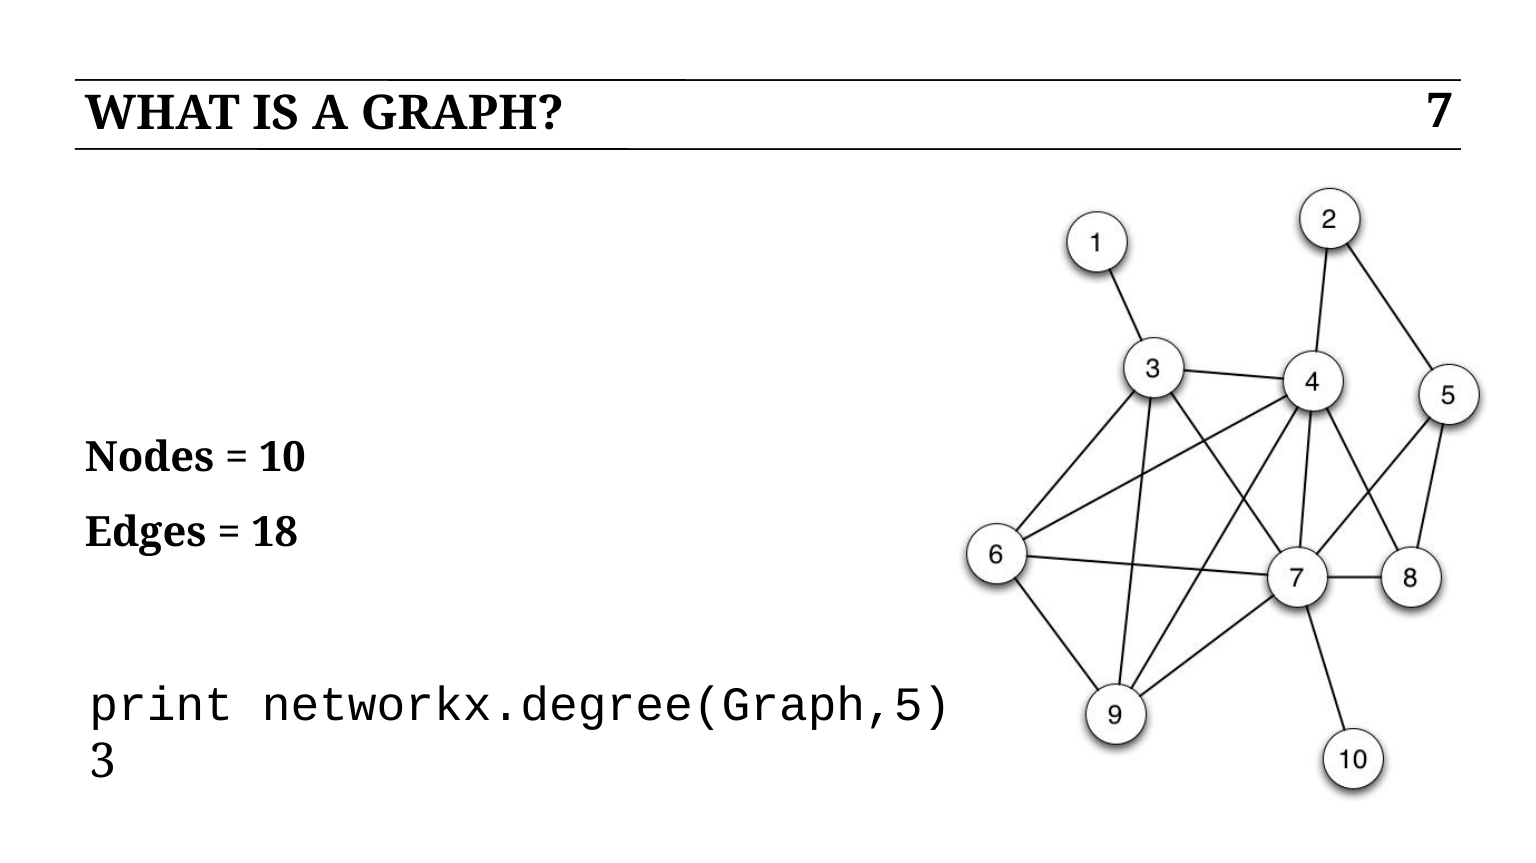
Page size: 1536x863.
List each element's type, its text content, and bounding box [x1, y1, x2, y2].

list Nodes = 10 Edges = 18 [76, 160, 870, 823]
text_box print networkx.degree(Graph,5) 3 [81, 663, 943, 796]
slide_number 7 [1408, 82, 1471, 142]
picture [943, 169, 1501, 815]
title WHAT IS A GRAPH? [76, 82, 1369, 251]
